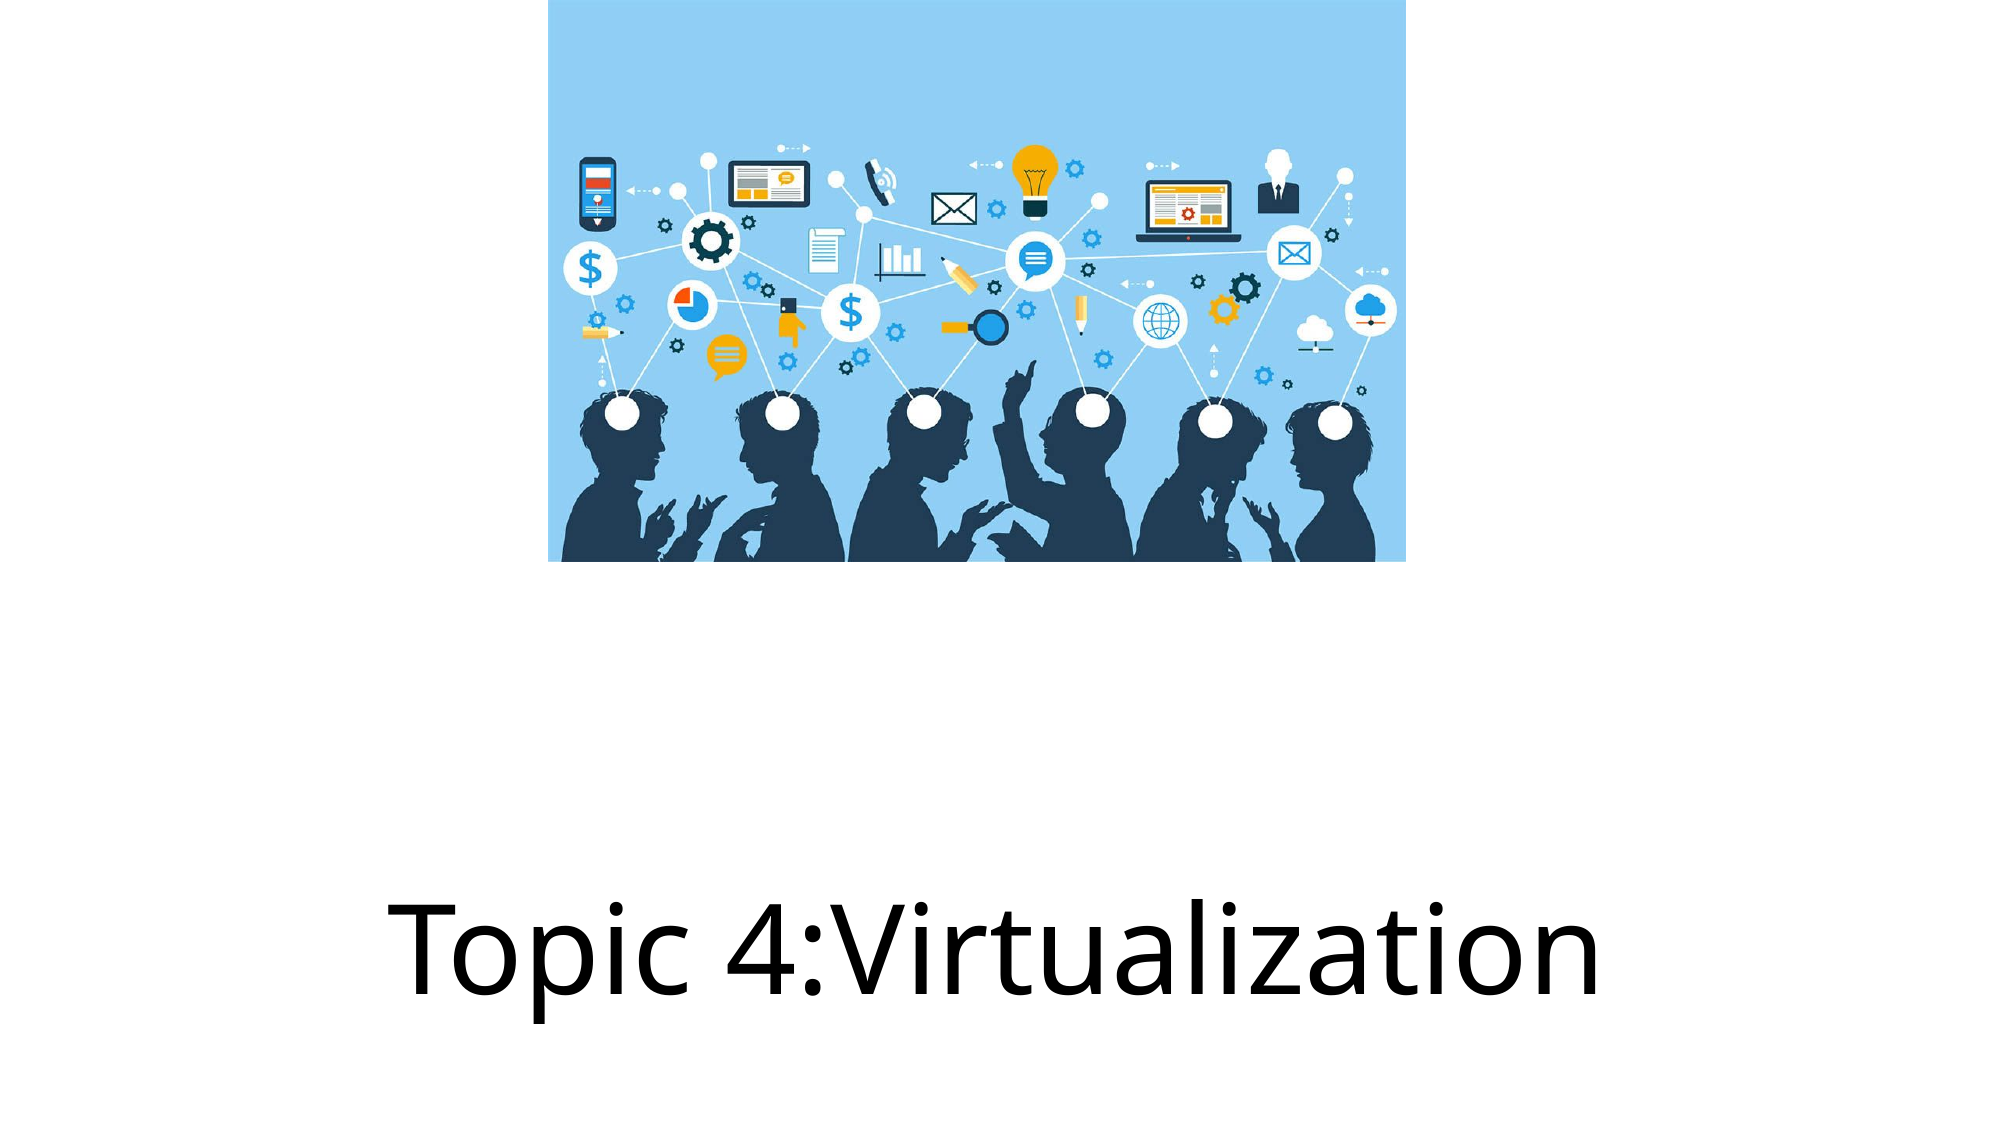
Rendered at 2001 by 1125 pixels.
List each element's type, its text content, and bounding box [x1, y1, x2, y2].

title Topic 4:Virtualization [134, 561, 1859, 1030]
picture [548, 0, 1406, 562]
